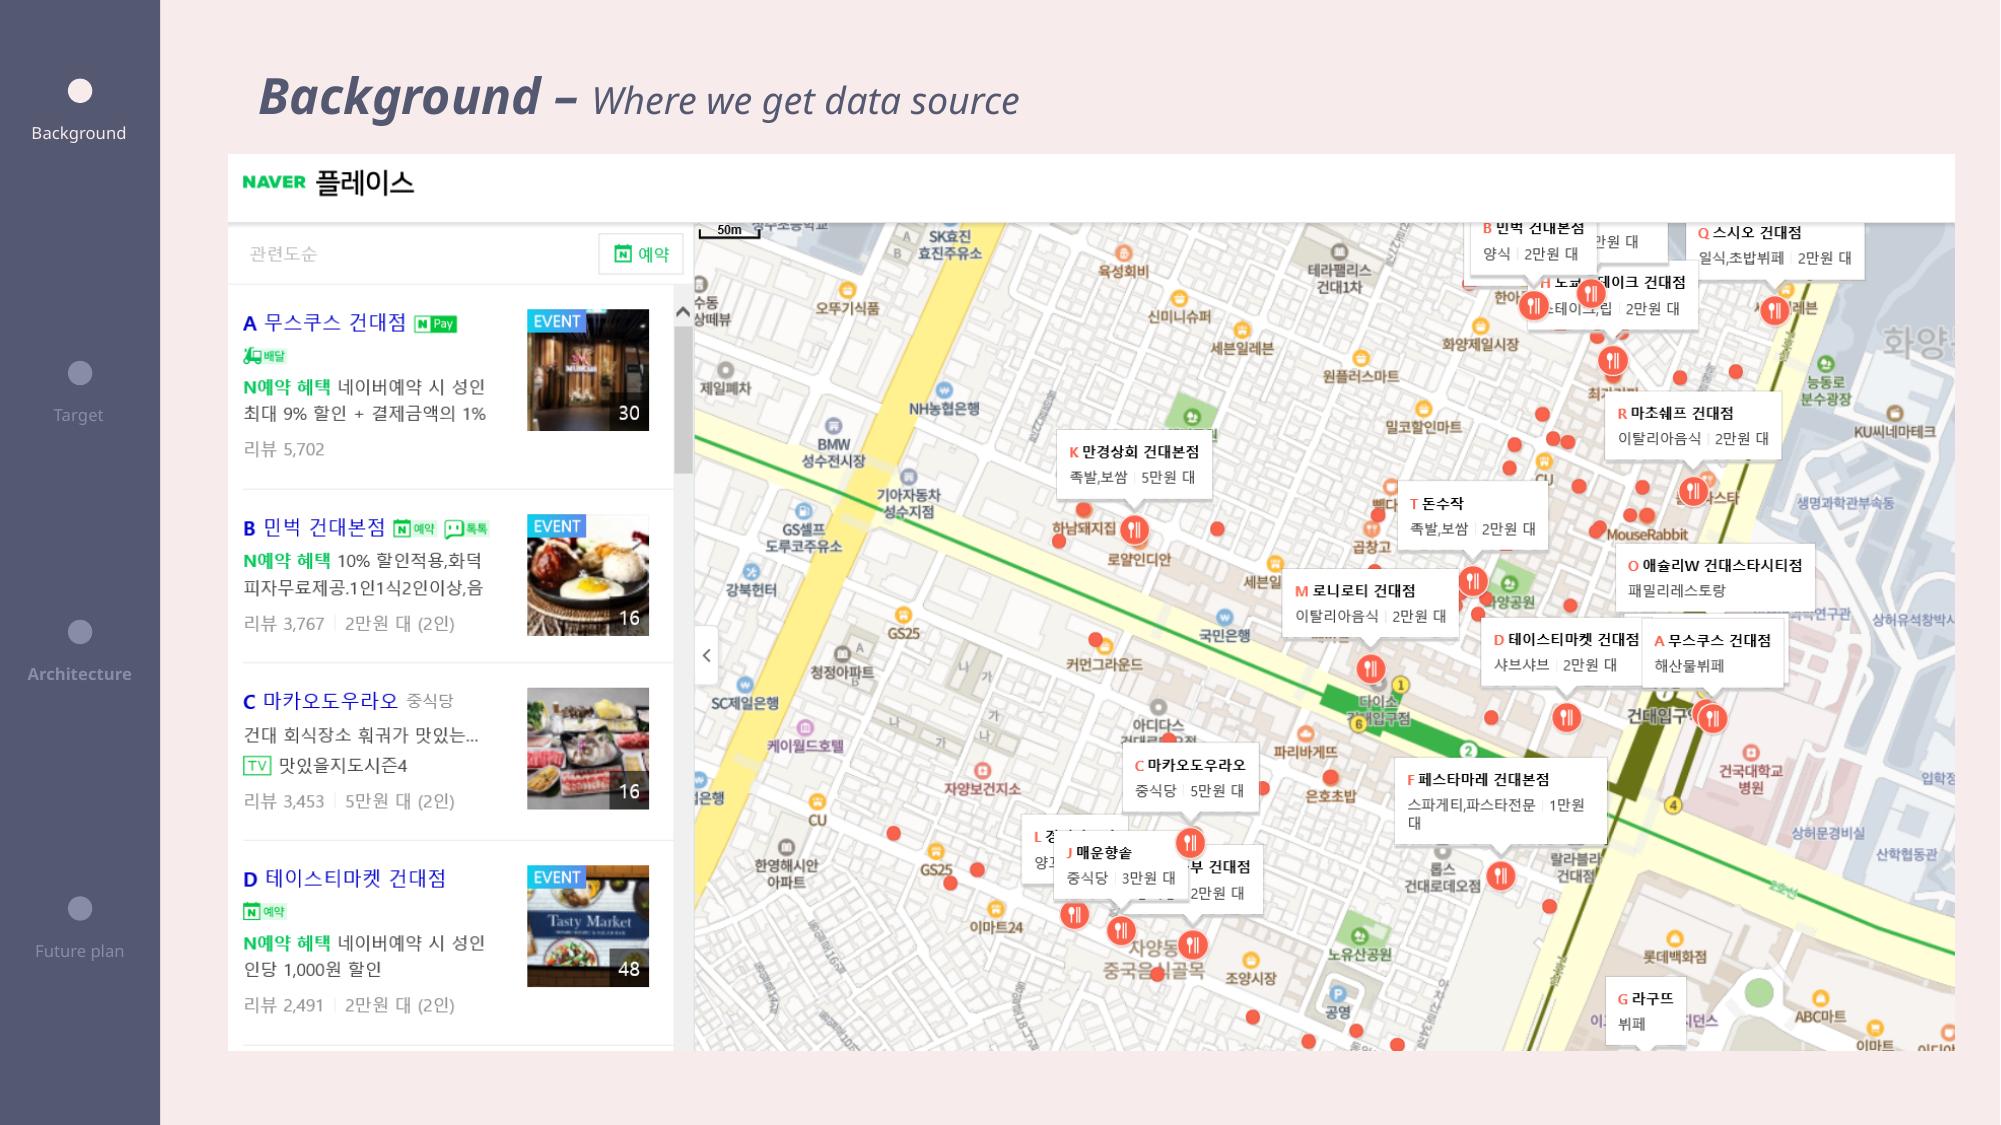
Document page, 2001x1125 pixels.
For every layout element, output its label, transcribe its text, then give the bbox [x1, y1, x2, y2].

text_box Background – Where we get data source [243, 26, 1514, 132]
text_box Architecture [12, 656, 147, 692]
text_box Target [39, 397, 146, 433]
text_box [66, 359, 94, 387]
text_box Future plan [20, 933, 140, 968]
text_box [0, 0, 161, 1125]
picture [227, 154, 1955, 1051]
text_box [66, 895, 94, 922]
text_box [66, 77, 94, 105]
text_box [66, 618, 94, 646]
text_box Background [16, 115, 142, 150]
